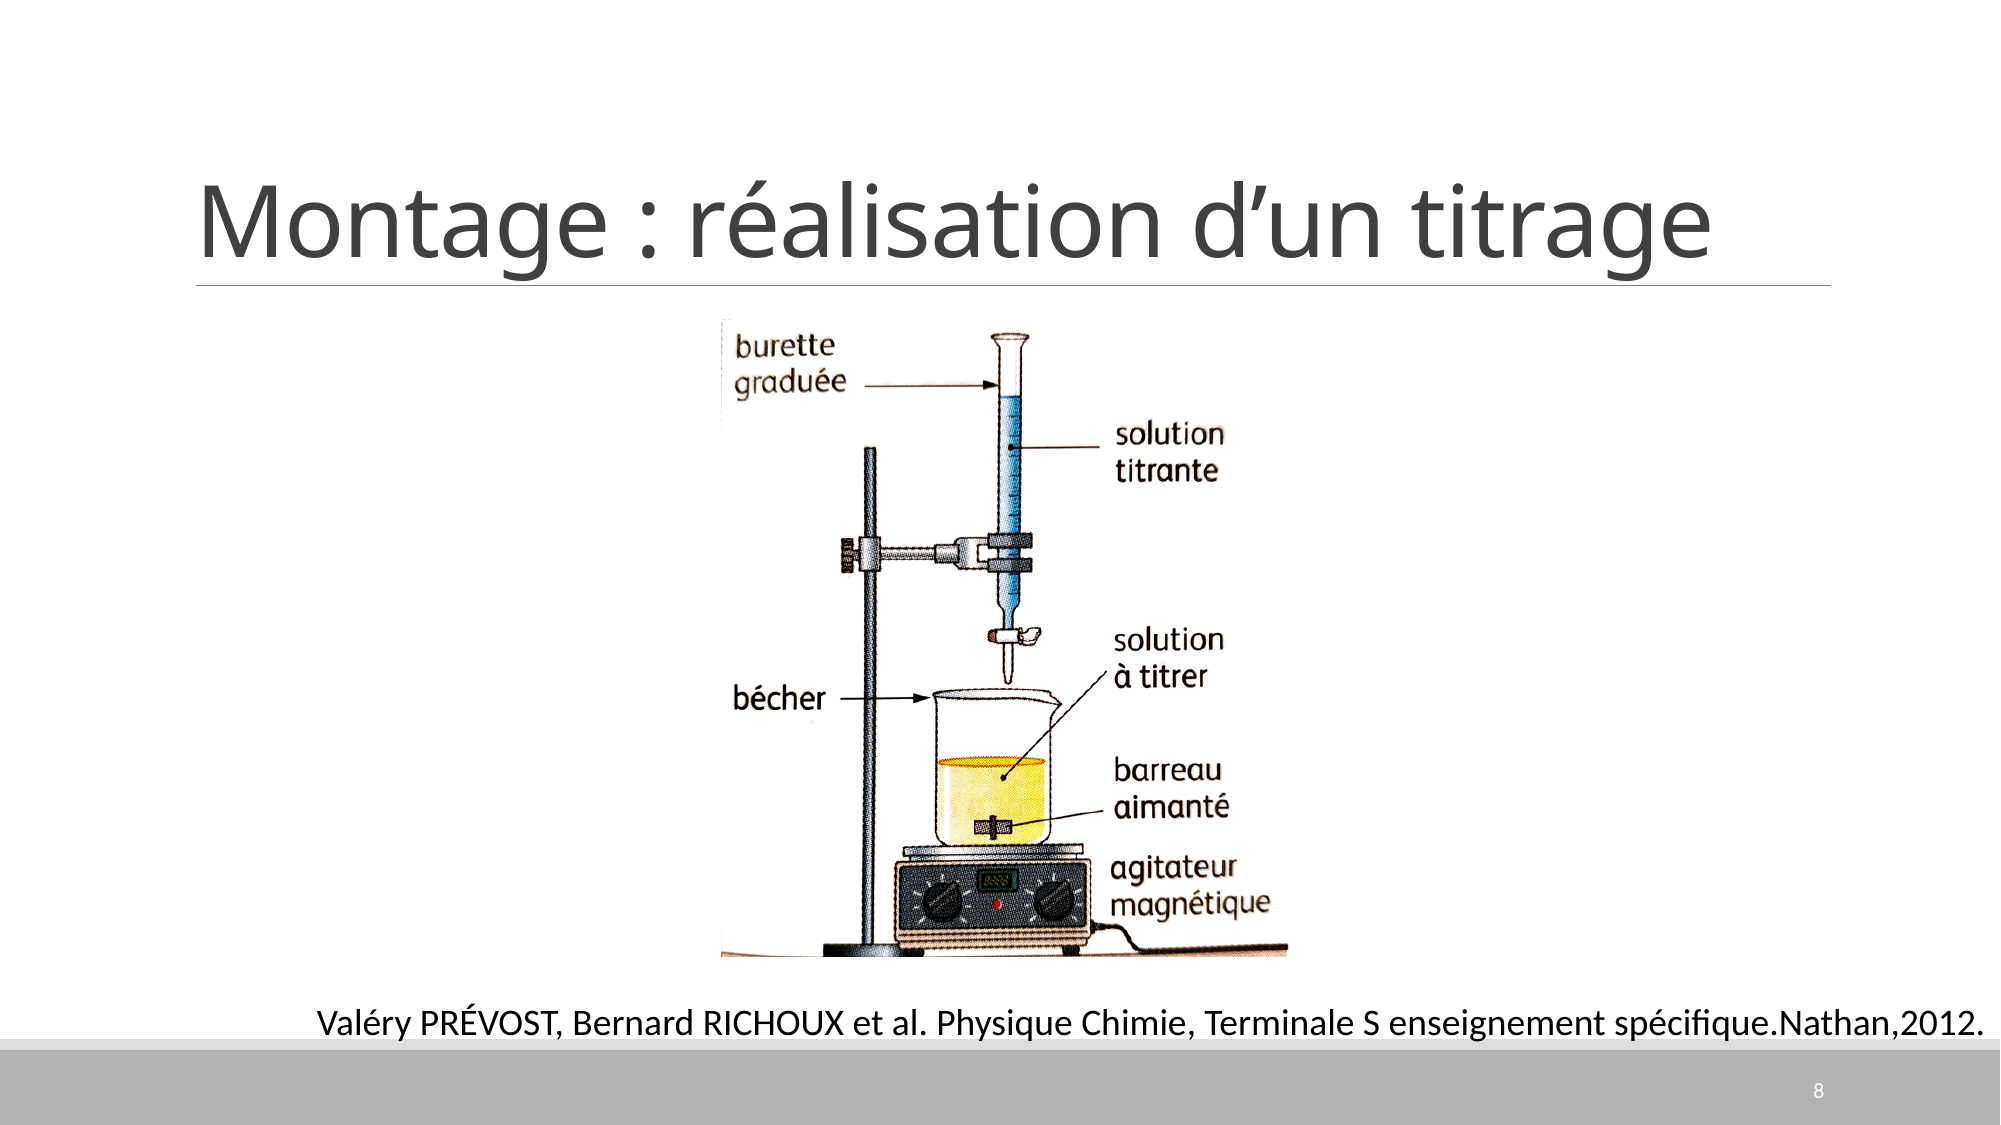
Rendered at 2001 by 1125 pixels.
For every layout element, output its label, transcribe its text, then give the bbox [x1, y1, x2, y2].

title Montage : réalisation d’un titrage [180, 47, 1830, 285]
picture [720, 318, 1289, 957]
slide_number 8 [1624, 1059, 1840, 1120]
text_box Valéry PRÉVOST, Bernard RICHOUX et al. Physique Chimie, Terminale S enseignement spéciﬁque.Nathan,2012. [302, 990, 2000, 1051]
